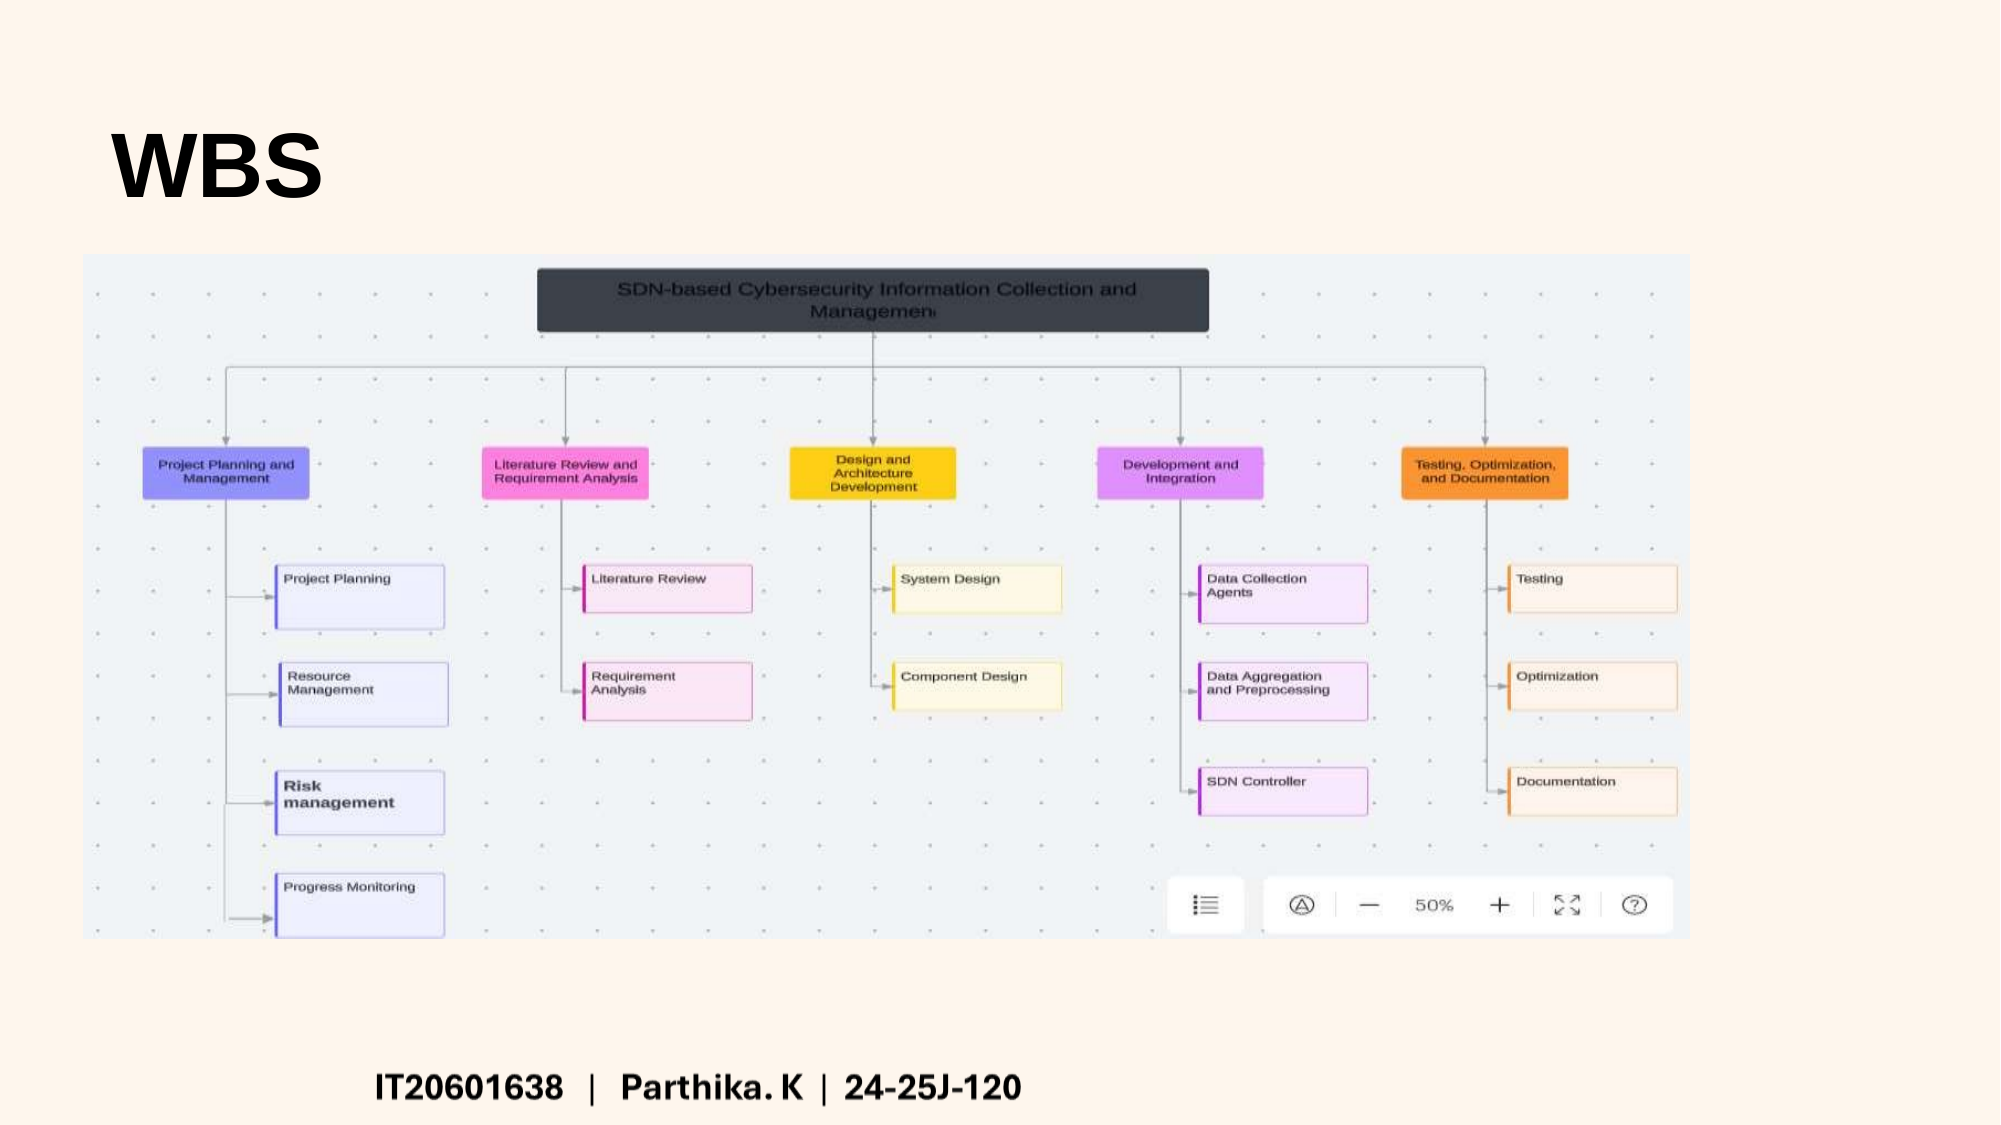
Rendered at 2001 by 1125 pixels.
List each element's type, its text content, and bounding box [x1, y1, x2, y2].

picture [83, 254, 1690, 940]
picture [349, 1052, 1477, 1125]
text_box WBS [109, 104, 550, 216]
